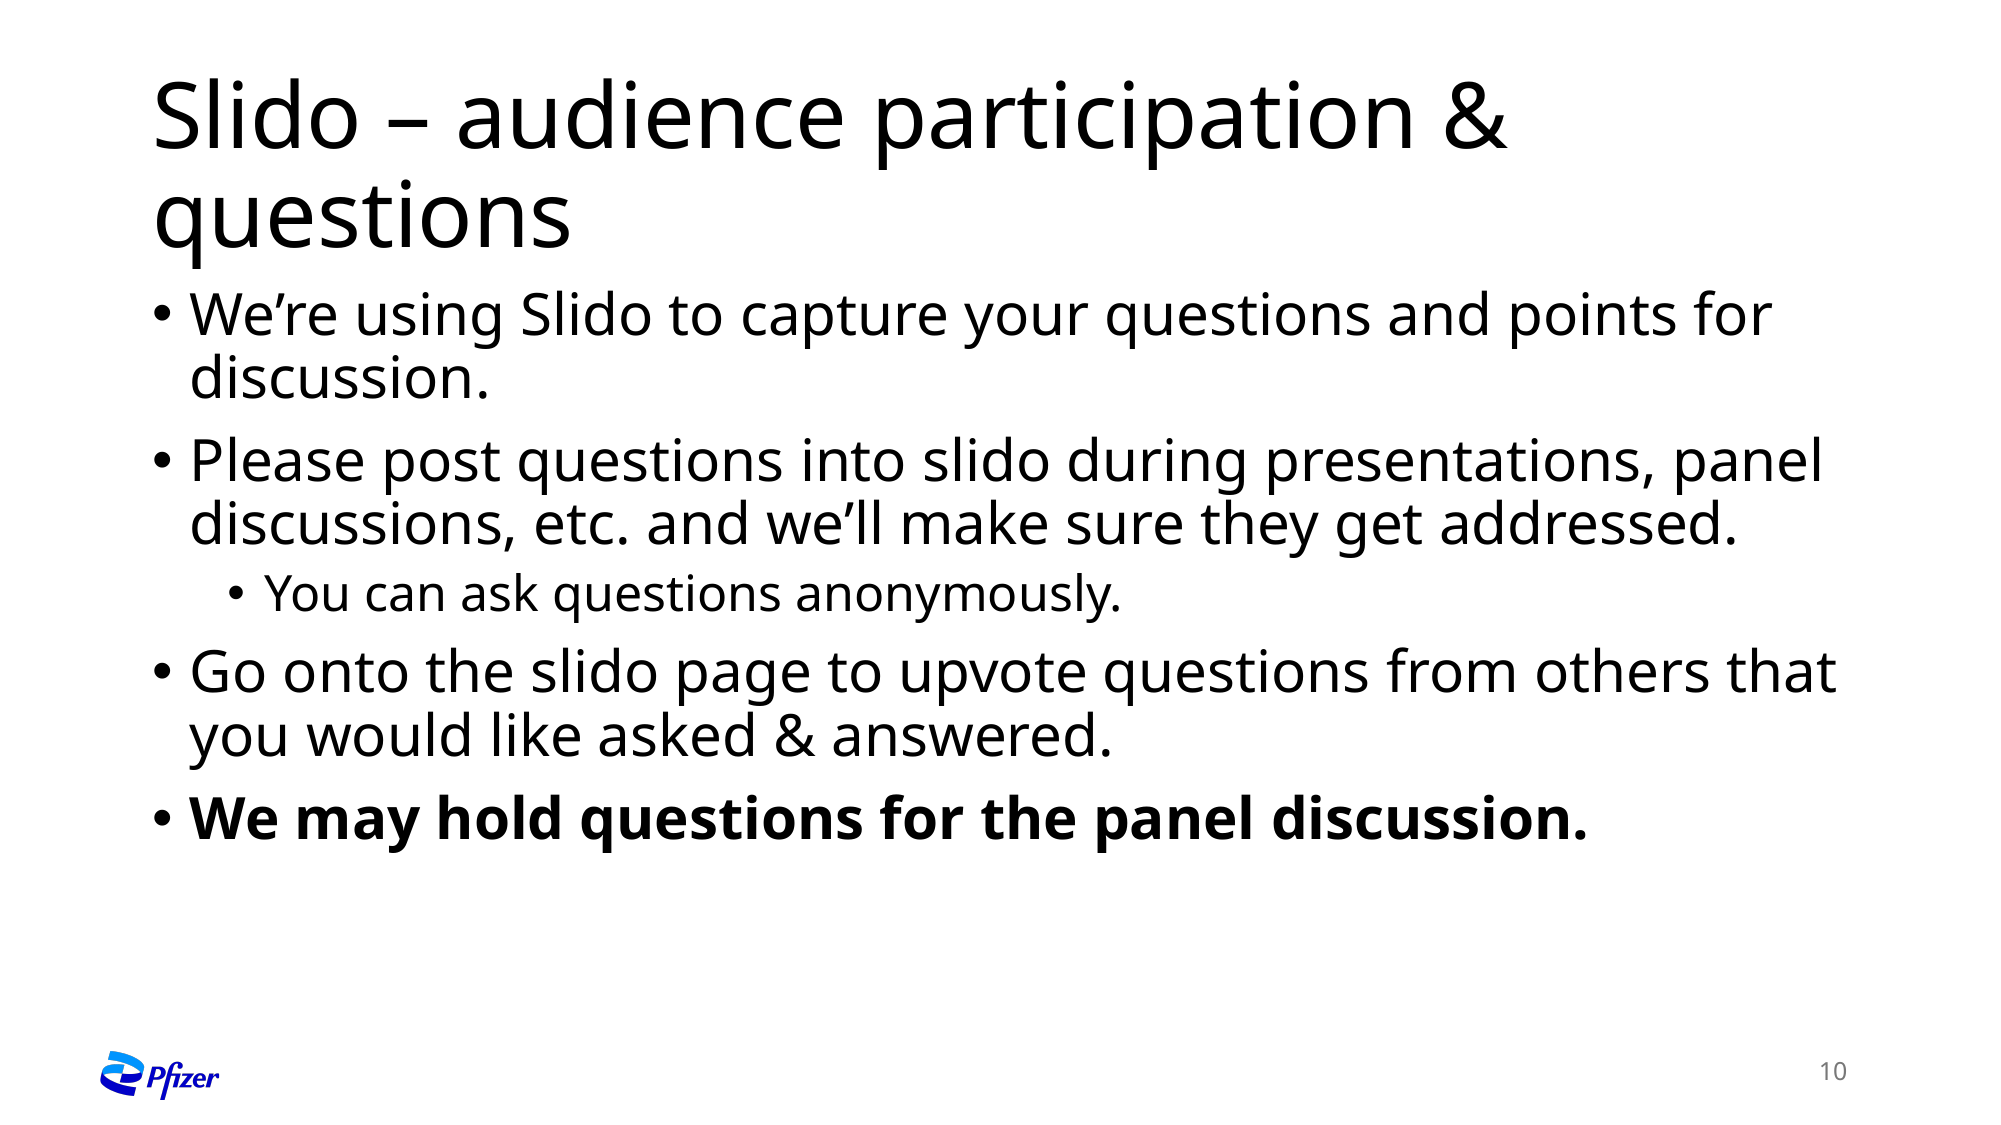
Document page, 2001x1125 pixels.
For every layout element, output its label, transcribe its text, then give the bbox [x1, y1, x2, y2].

title Slido – audience participation & questions [137, 59, 1863, 277]
list We’re using Slido to capture your questions and points for discussion. Please post questions into slido during presentations, panel discussions, etc. and we’ll make sure they get addressed. You can ask questions anonymously. Go onto the slido page to upvote questions from others that you would like asked & answered. We may hold questions for the panel discussion. [137, 277, 1863, 1014]
slide_number 10 [1412, 1042, 1863, 1103]
